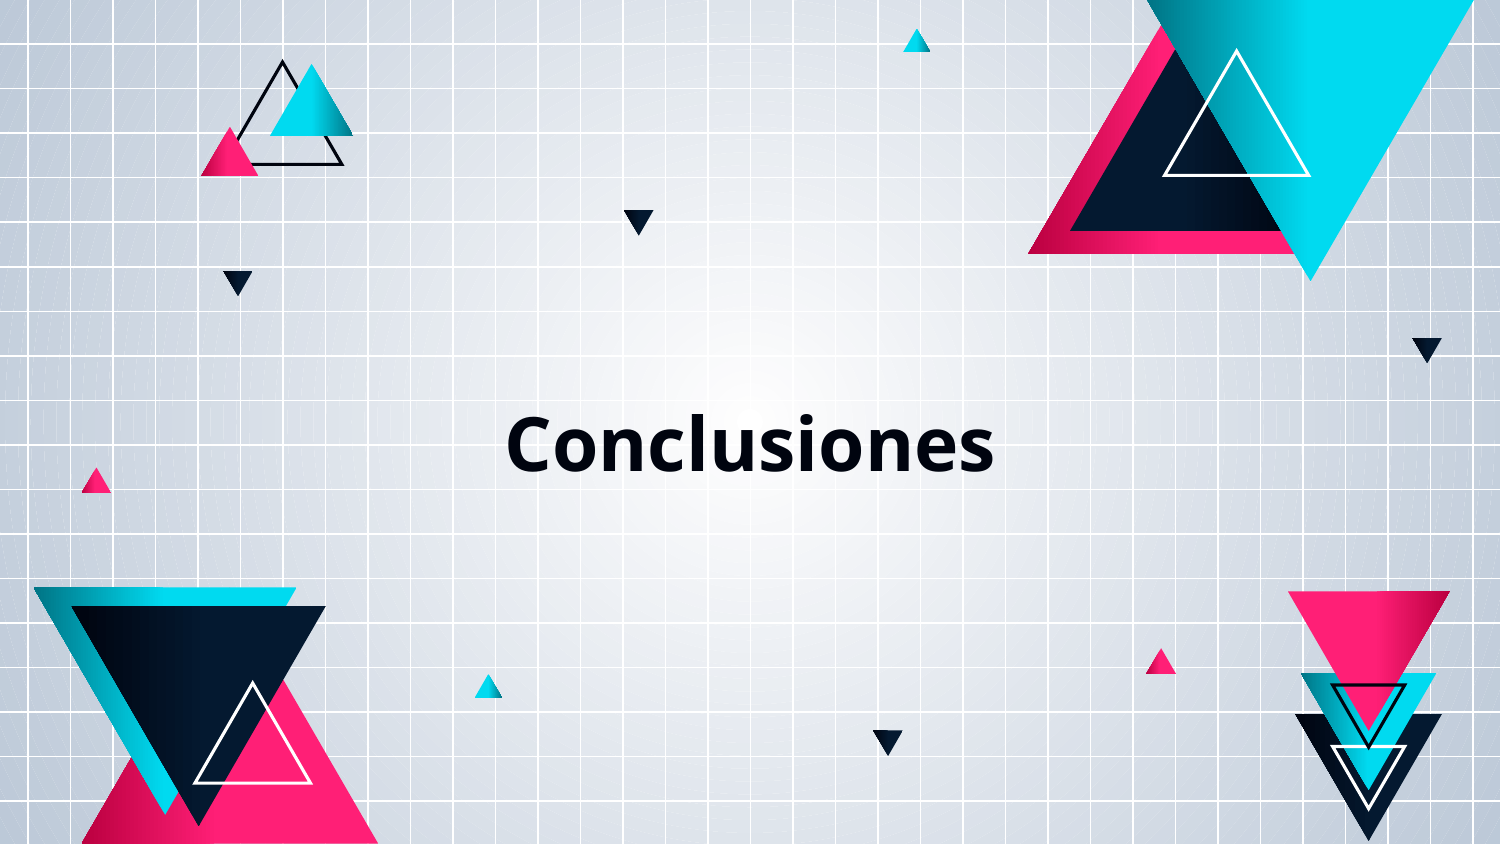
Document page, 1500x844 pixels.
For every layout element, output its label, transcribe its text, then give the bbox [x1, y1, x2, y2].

text_box [623, 209, 654, 236]
text_box [1146, 648, 1177, 674]
title Conclusiones [458, 384, 1042, 502]
text_box [474, 674, 503, 698]
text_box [200, 61, 354, 177]
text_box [33, 587, 379, 844]
text_box [223, 270, 253, 297]
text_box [1027, 0, 1475, 282]
text_box [873, 730, 903, 756]
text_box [1287, 590, 1450, 842]
